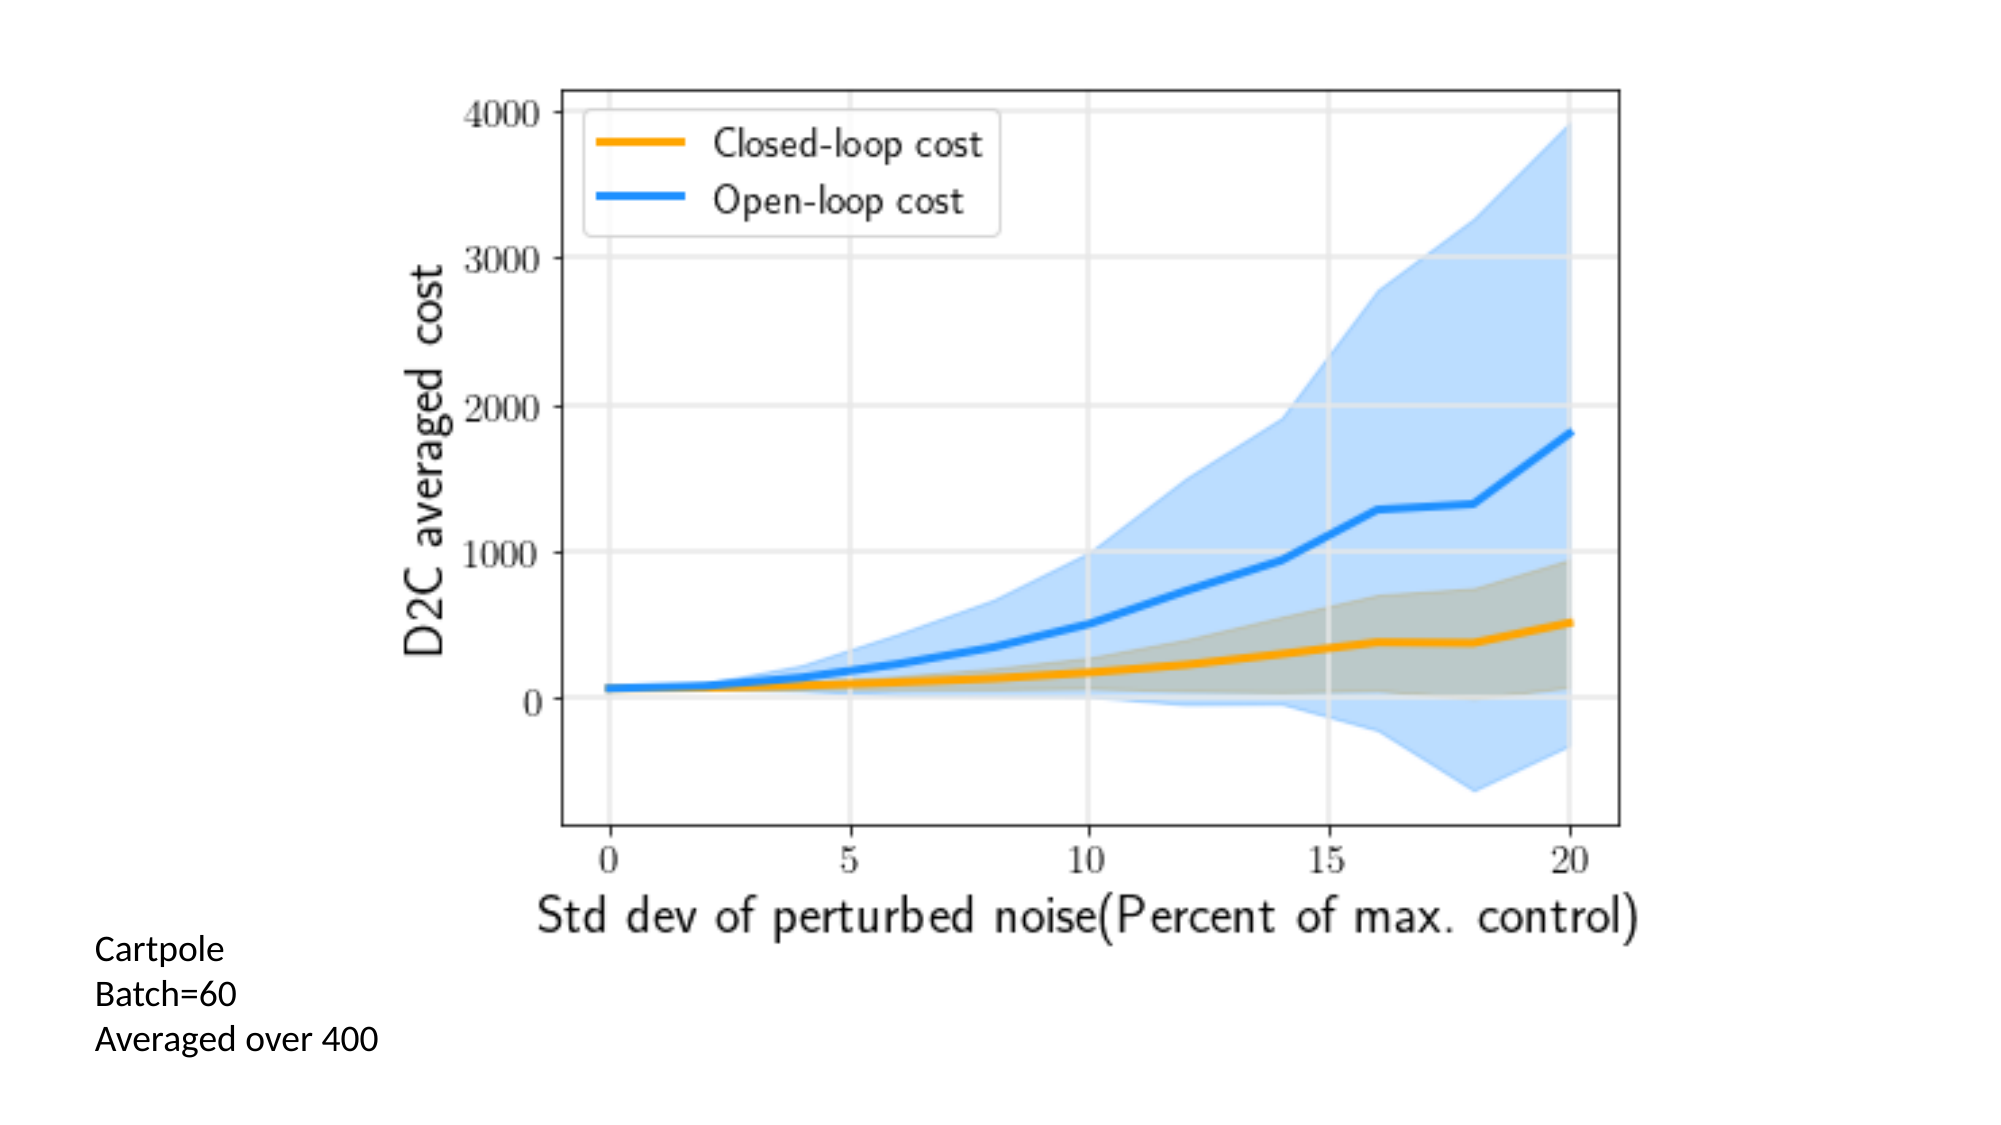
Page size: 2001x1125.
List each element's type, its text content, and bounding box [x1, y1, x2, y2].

text_box Cartpole Batch=60 Averaged over 400 [79, 916, 435, 1067]
picture [386, 63, 1662, 963]
